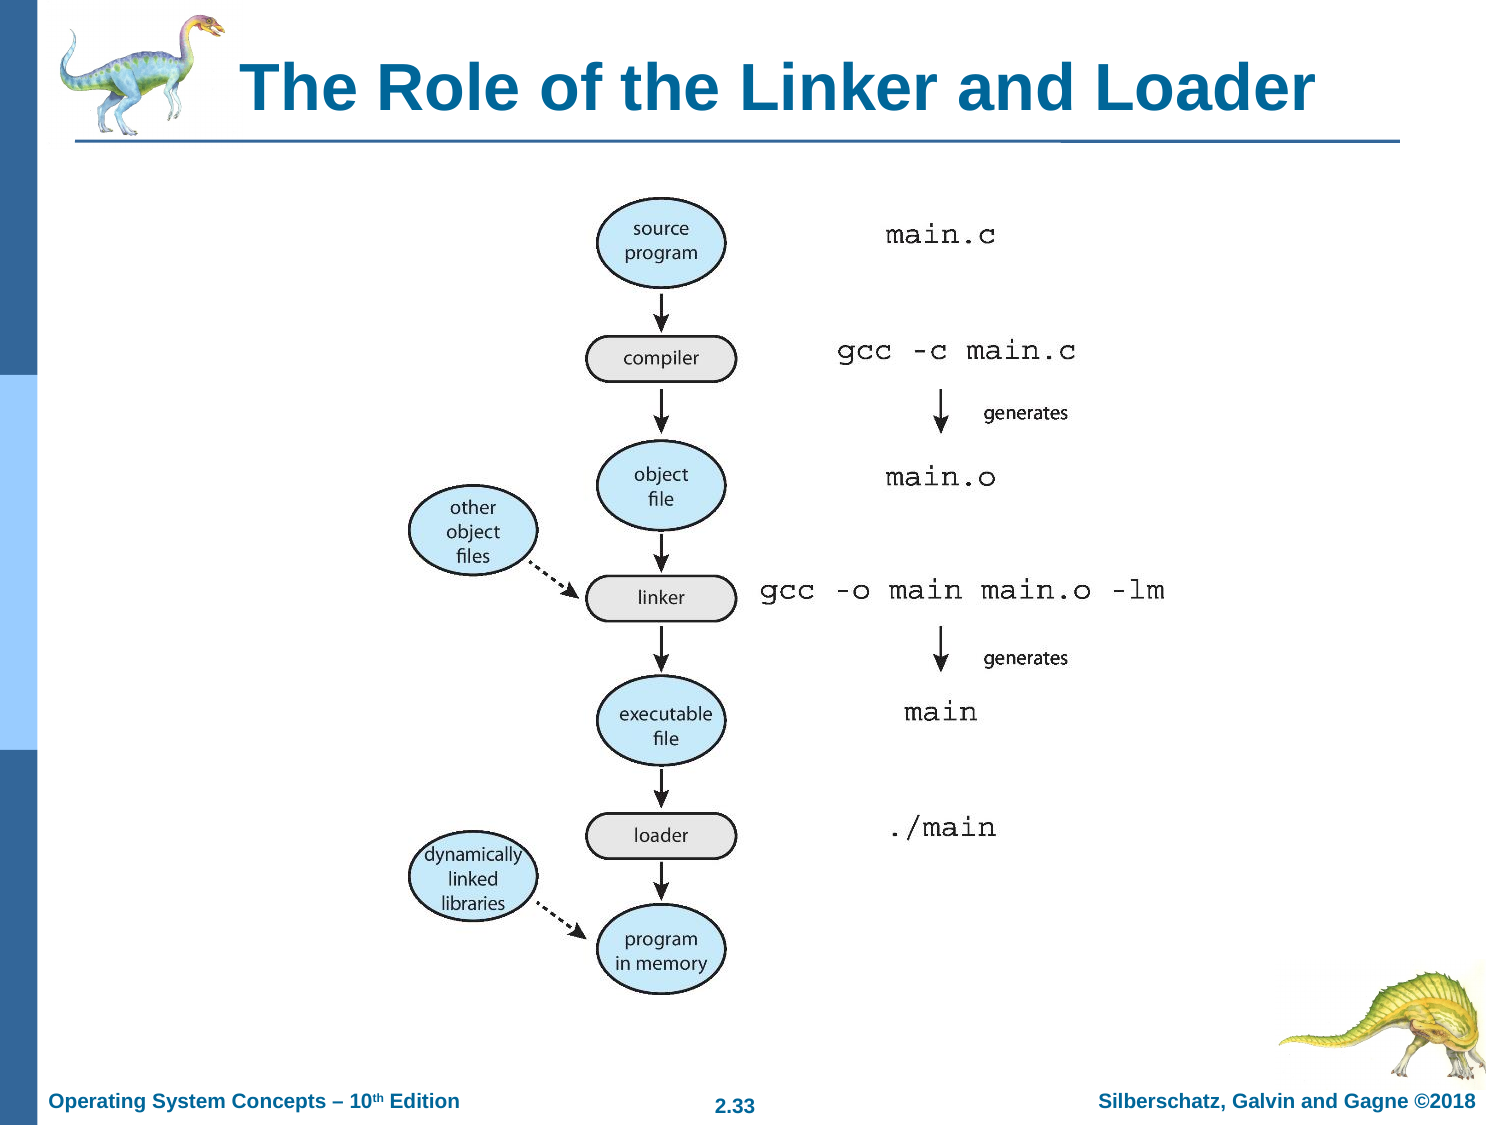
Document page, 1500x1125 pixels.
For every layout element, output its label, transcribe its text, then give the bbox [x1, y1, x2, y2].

picture [1275, 959, 1486, 1090]
picture [46, 0, 243, 149]
title The Role of the Linker and Loader [157, 36, 1400, 132]
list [407, 197, 1165, 995]
